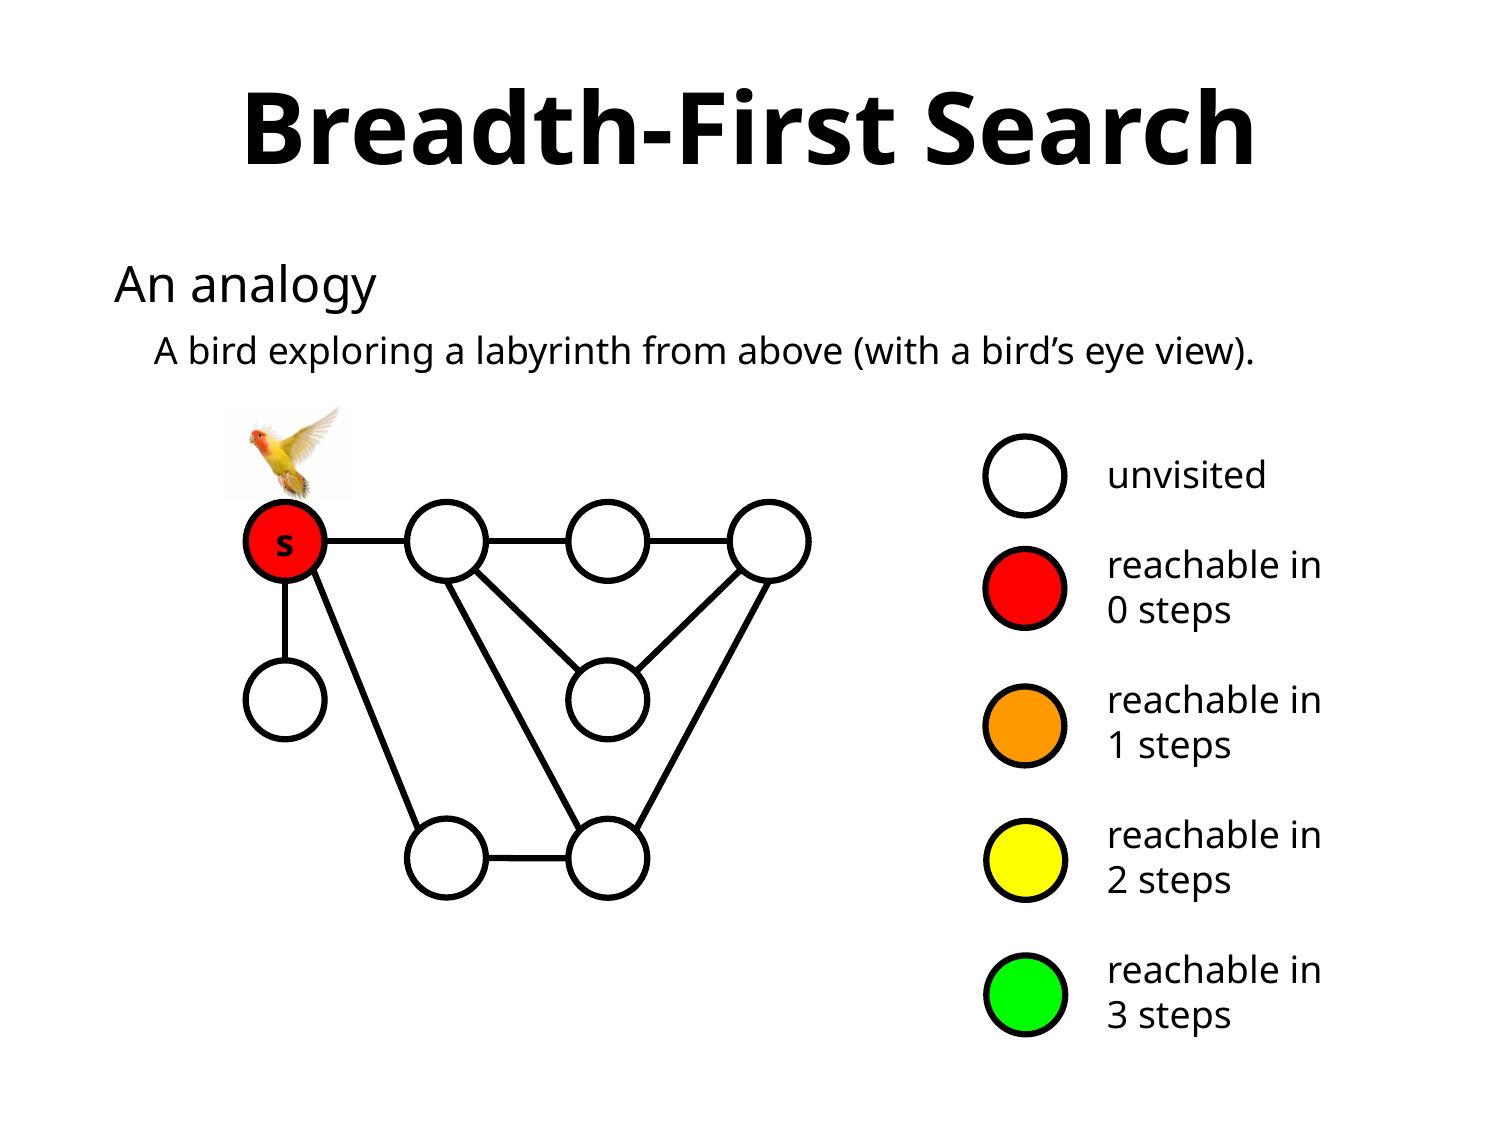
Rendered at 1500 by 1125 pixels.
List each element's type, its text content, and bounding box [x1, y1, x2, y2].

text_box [635, 568, 742, 580]
text_box [729, 501, 809, 581]
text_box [474, 568, 581, 673]
subtitle Breadth-First Search [0, 50, 1500, 237]
text_box [985, 686, 1065, 766]
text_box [312, 568, 419, 831]
text_box [245, 660, 307, 740]
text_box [635, 580, 770, 831]
text_box [985, 436, 1065, 516]
subtitle An analogy A bird exploring a labyrinth from above (with a bird’s eye view). [99, 237, 1400, 1125]
text_box [986, 820, 1066, 900]
text_box [985, 548, 1065, 628]
text_box [568, 818, 648, 898]
picture [223, 404, 358, 503]
text_box [986, 955, 1066, 1035]
text_box unvisited reachable in 0 steps reachable in 1 steps reachable in 2 steps reachable in 3 steps [1091, 436, 1400, 1063]
text_box [407, 501, 486, 581]
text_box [446, 580, 581, 831]
text_box [568, 501, 648, 581]
text_box [585, 660, 630, 740]
text_box [407, 818, 486, 898]
text_box s [245, 510, 325, 581]
